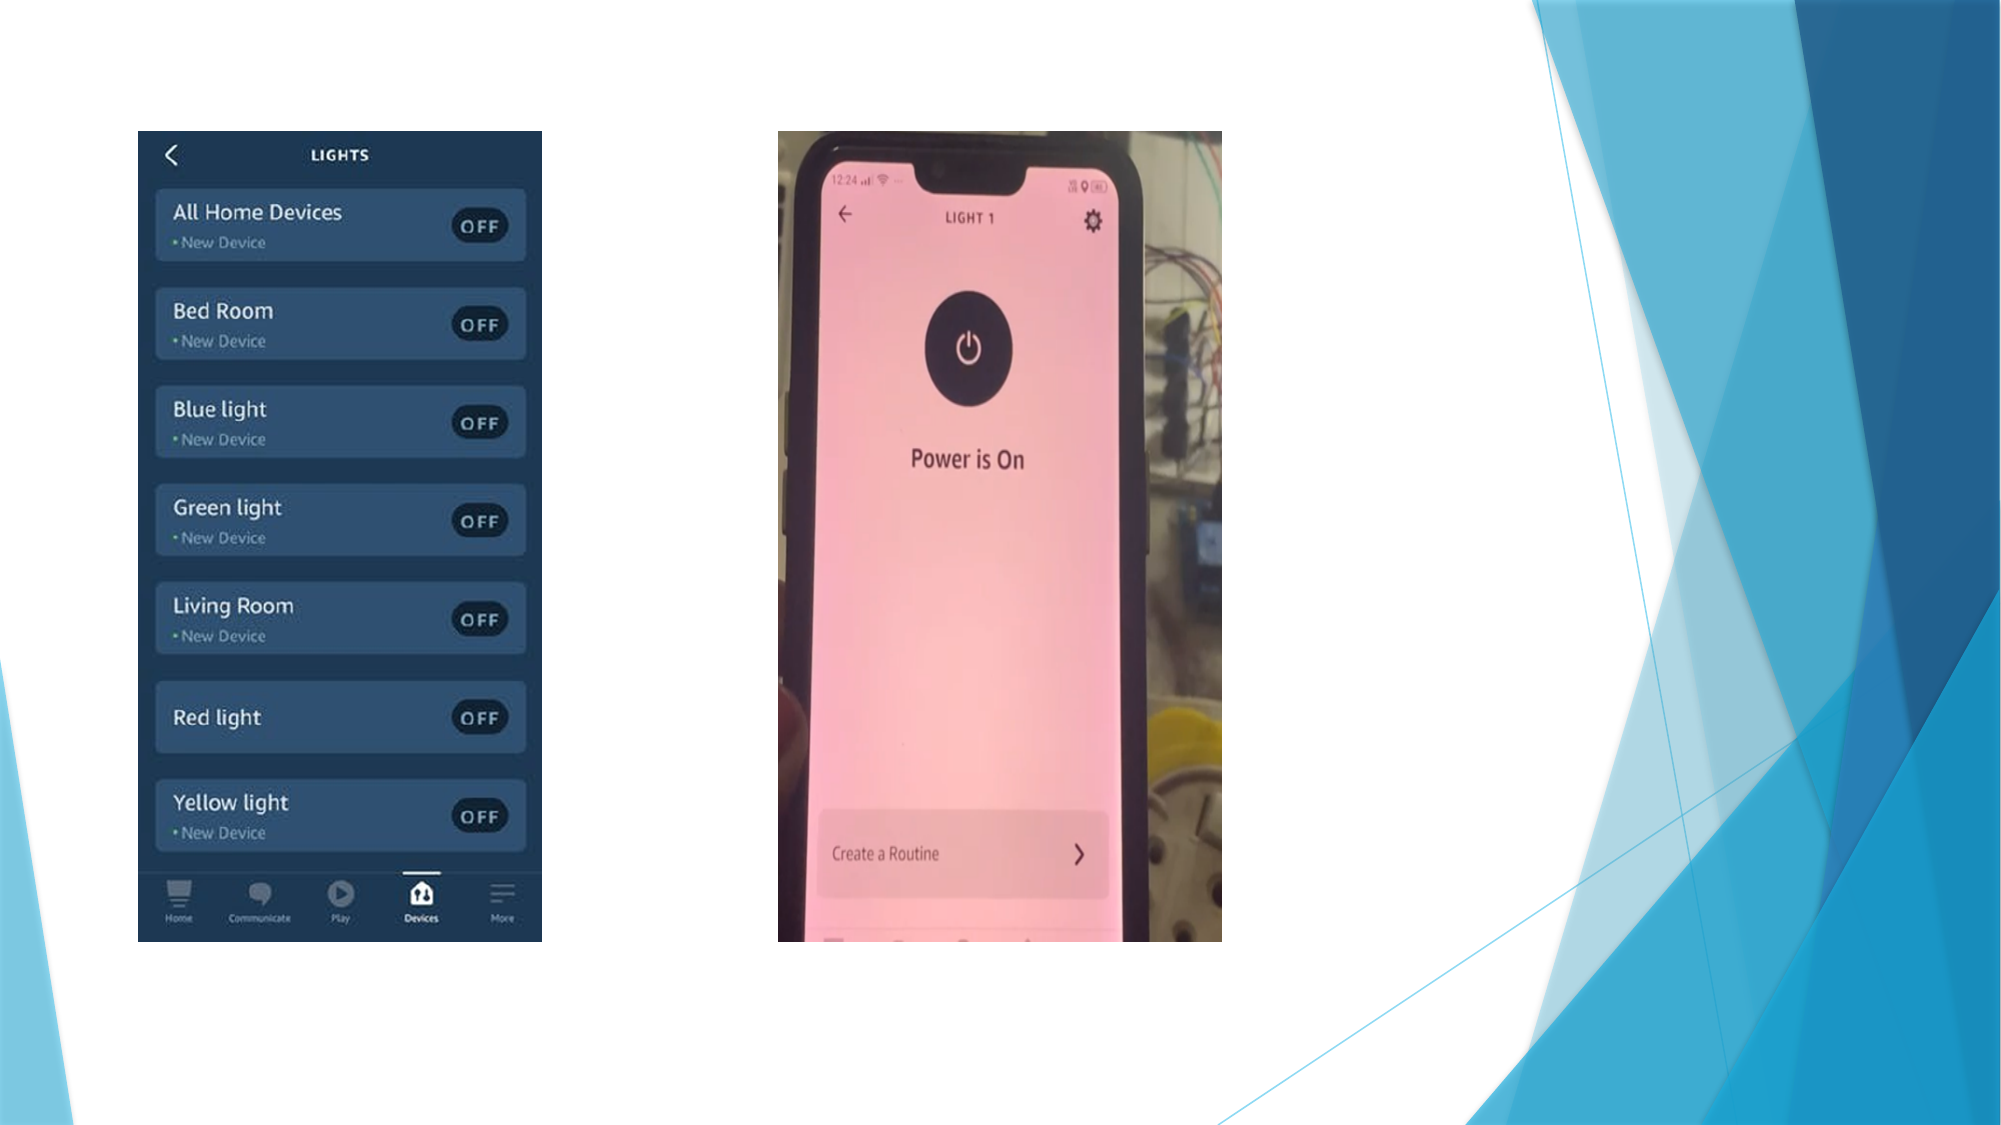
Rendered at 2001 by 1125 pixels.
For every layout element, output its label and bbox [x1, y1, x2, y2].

list [138, 131, 543, 943]
picture [777, 131, 1222, 943]
